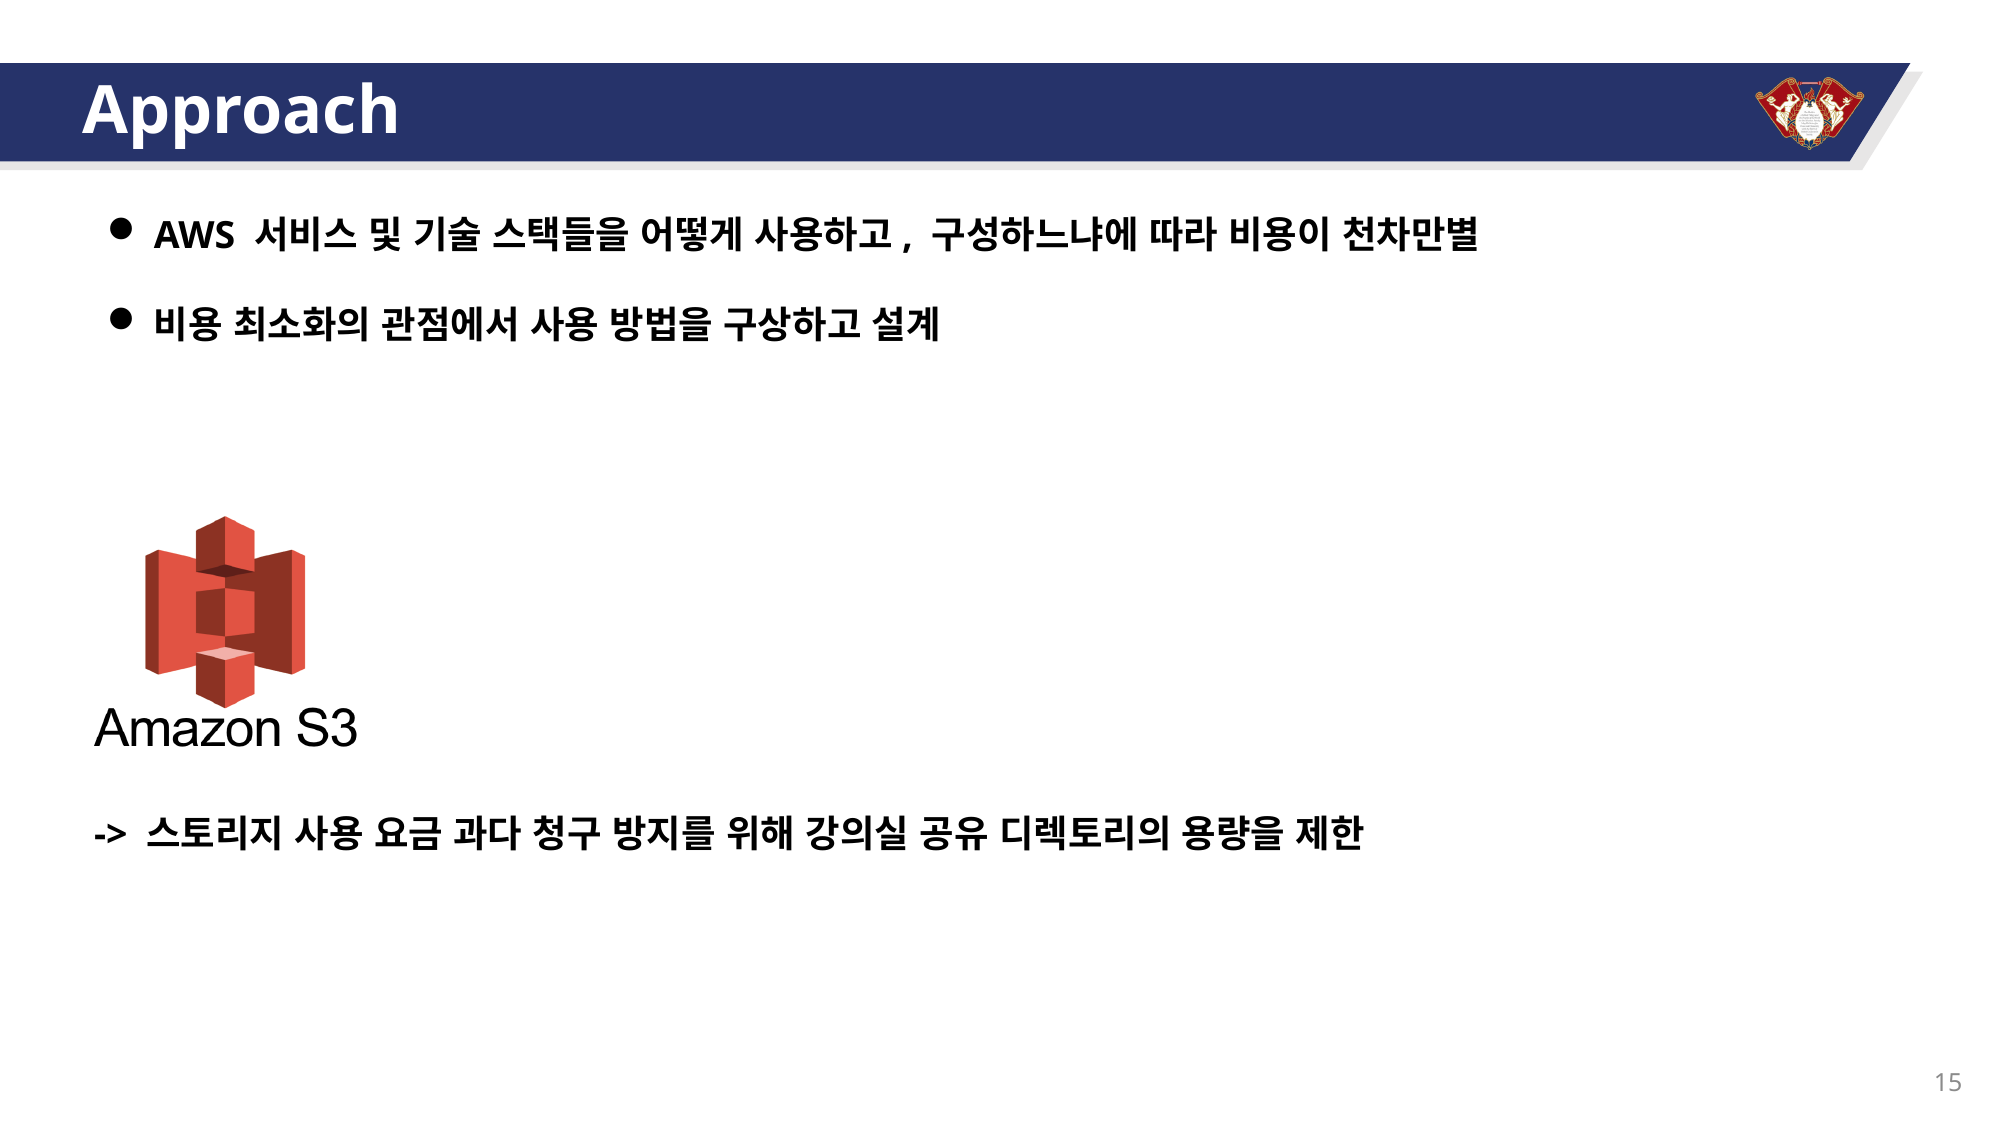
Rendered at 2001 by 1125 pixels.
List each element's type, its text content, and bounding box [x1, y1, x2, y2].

text_box AWS 서비스 및 기술 스택들을 어떻게 사용하고, 구성하느냐에 따라 비용이 천차만별 비용 최소화의 관점에서 사용 방법을 구상하고 설계 [92, 204, 1606, 534]
text_box -> 스토리지 사용 요금 과다 청구 방지를 위해 강의실 공유 디렉토리의 용량을 제한 [79, 757, 1593, 998]
title Approach [67, 74, 1203, 151]
picture [1749, 62, 1873, 167]
picture [55, 512, 395, 767]
slide_number 15 [1908, 1053, 1978, 1114]
